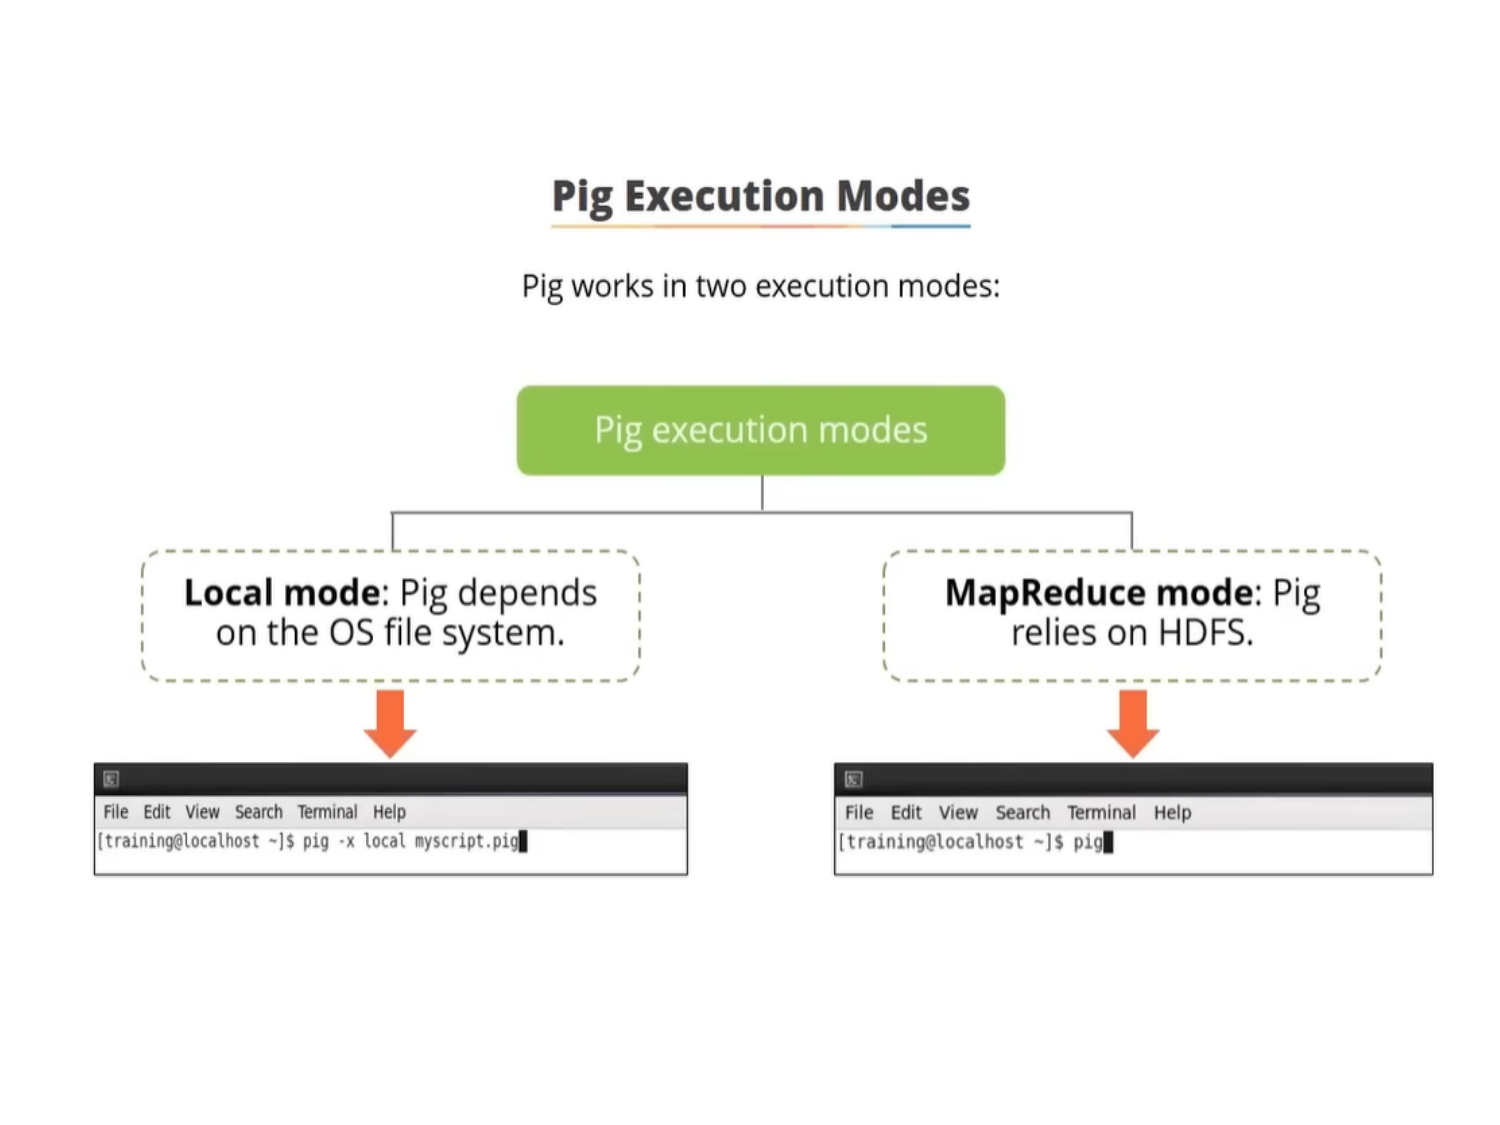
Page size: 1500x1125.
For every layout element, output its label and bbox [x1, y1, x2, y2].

list [24, 137, 1489, 926]
